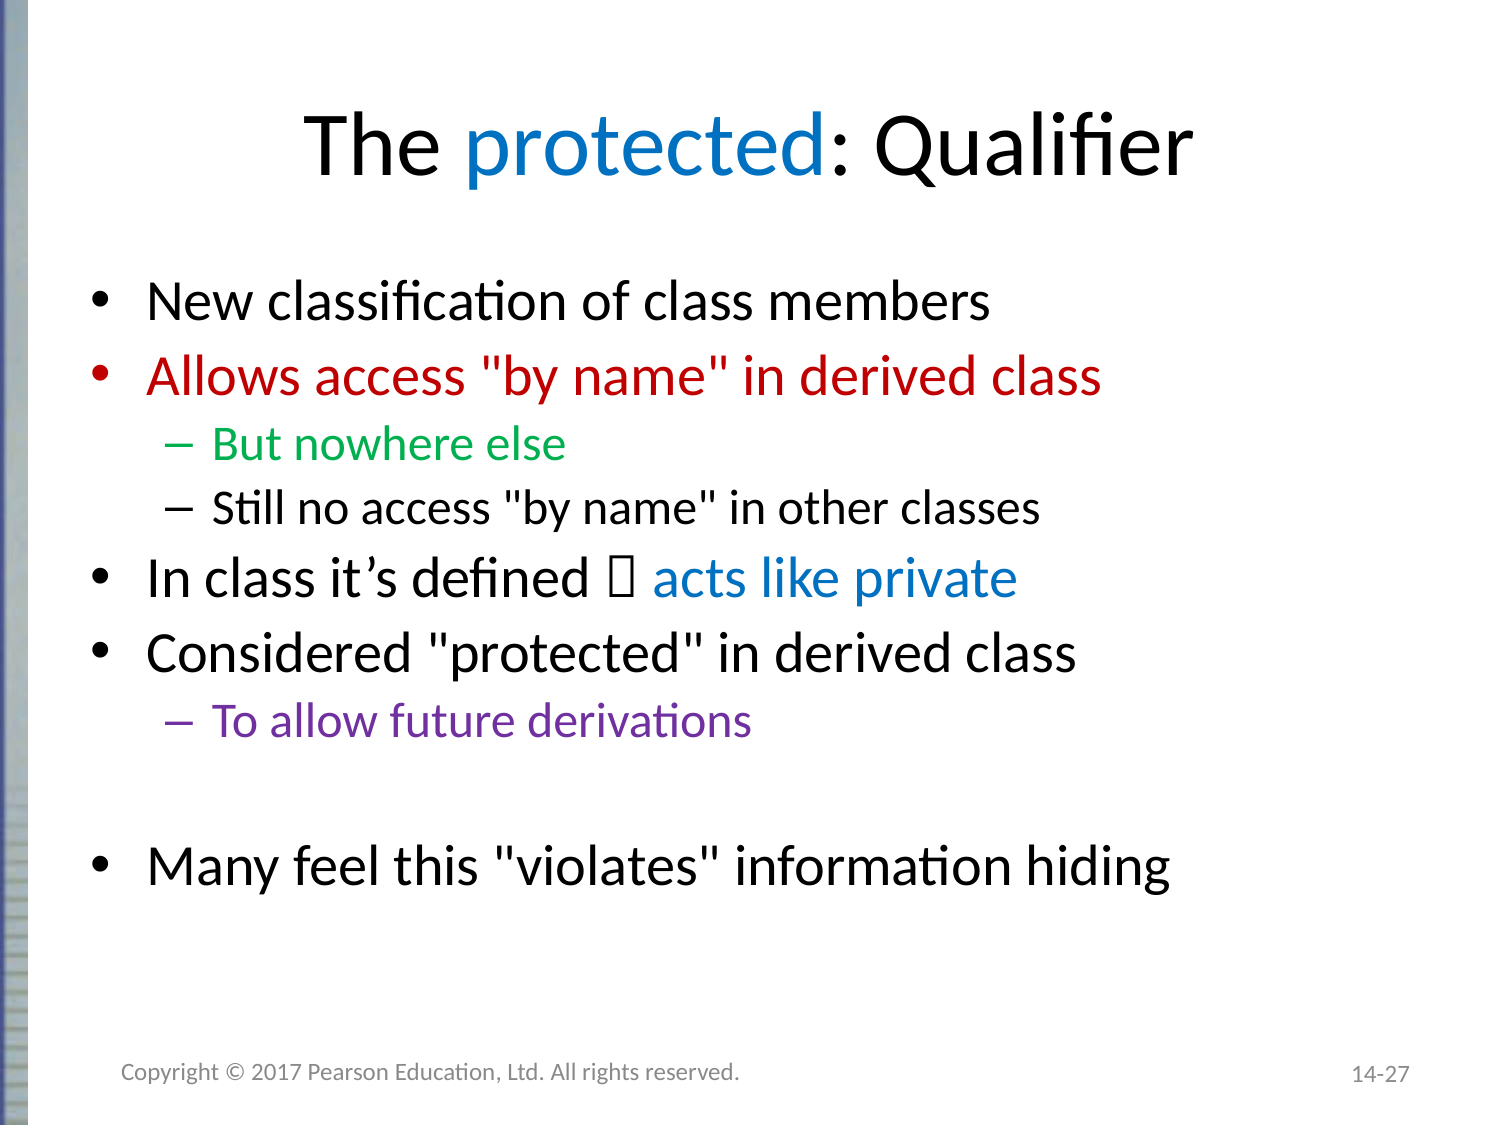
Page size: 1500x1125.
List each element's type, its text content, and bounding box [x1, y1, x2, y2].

title The protected: Qualifier [75, 45, 1425, 233]
list New classification of class members Allows access "by name" in derived class But nowhere else Still no access "by name" in other classes In class it’s defined  acts like private Considered "protected" in derived class To allow future derivations Many feel this "violates" information hiding [75, 262, 1425, 1005]
footer Copyright © 2017 Pearson Education, Ltd. All rights reserved. [75, 1040, 788, 1100]
picture [0, 0, 28, 1125]
slide_number 14-27 [1074, 1042, 1425, 1103]
